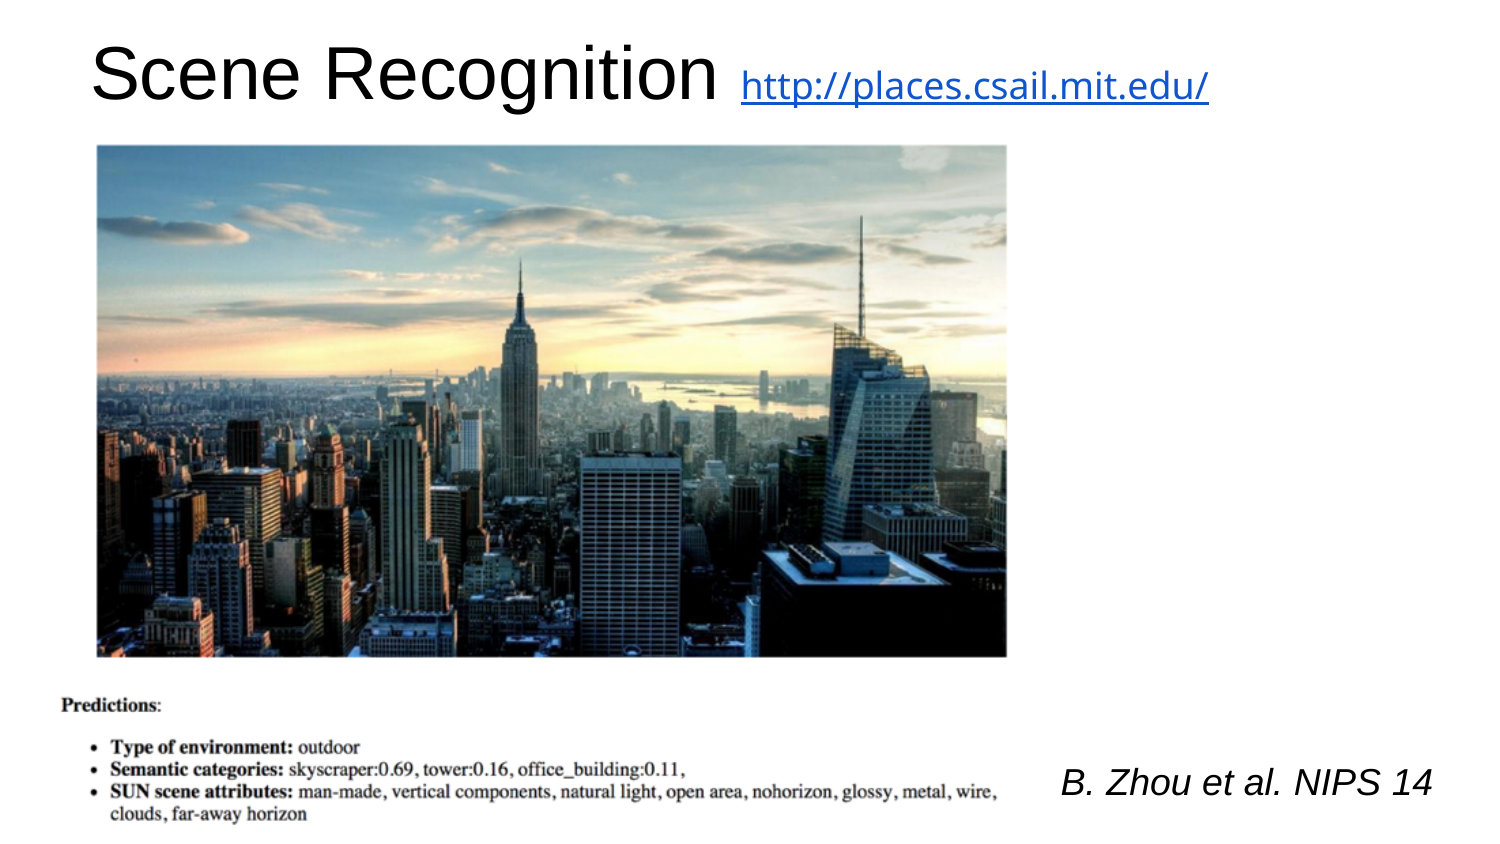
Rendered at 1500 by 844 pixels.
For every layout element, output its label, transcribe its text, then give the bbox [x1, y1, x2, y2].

list B. Zhou et al. NIPS 14 [1048, 742, 1449, 839]
picture [45, 122, 1044, 844]
title Scene Recognition http://places.csail.mit.edu/ [75, 33, 1425, 130]
